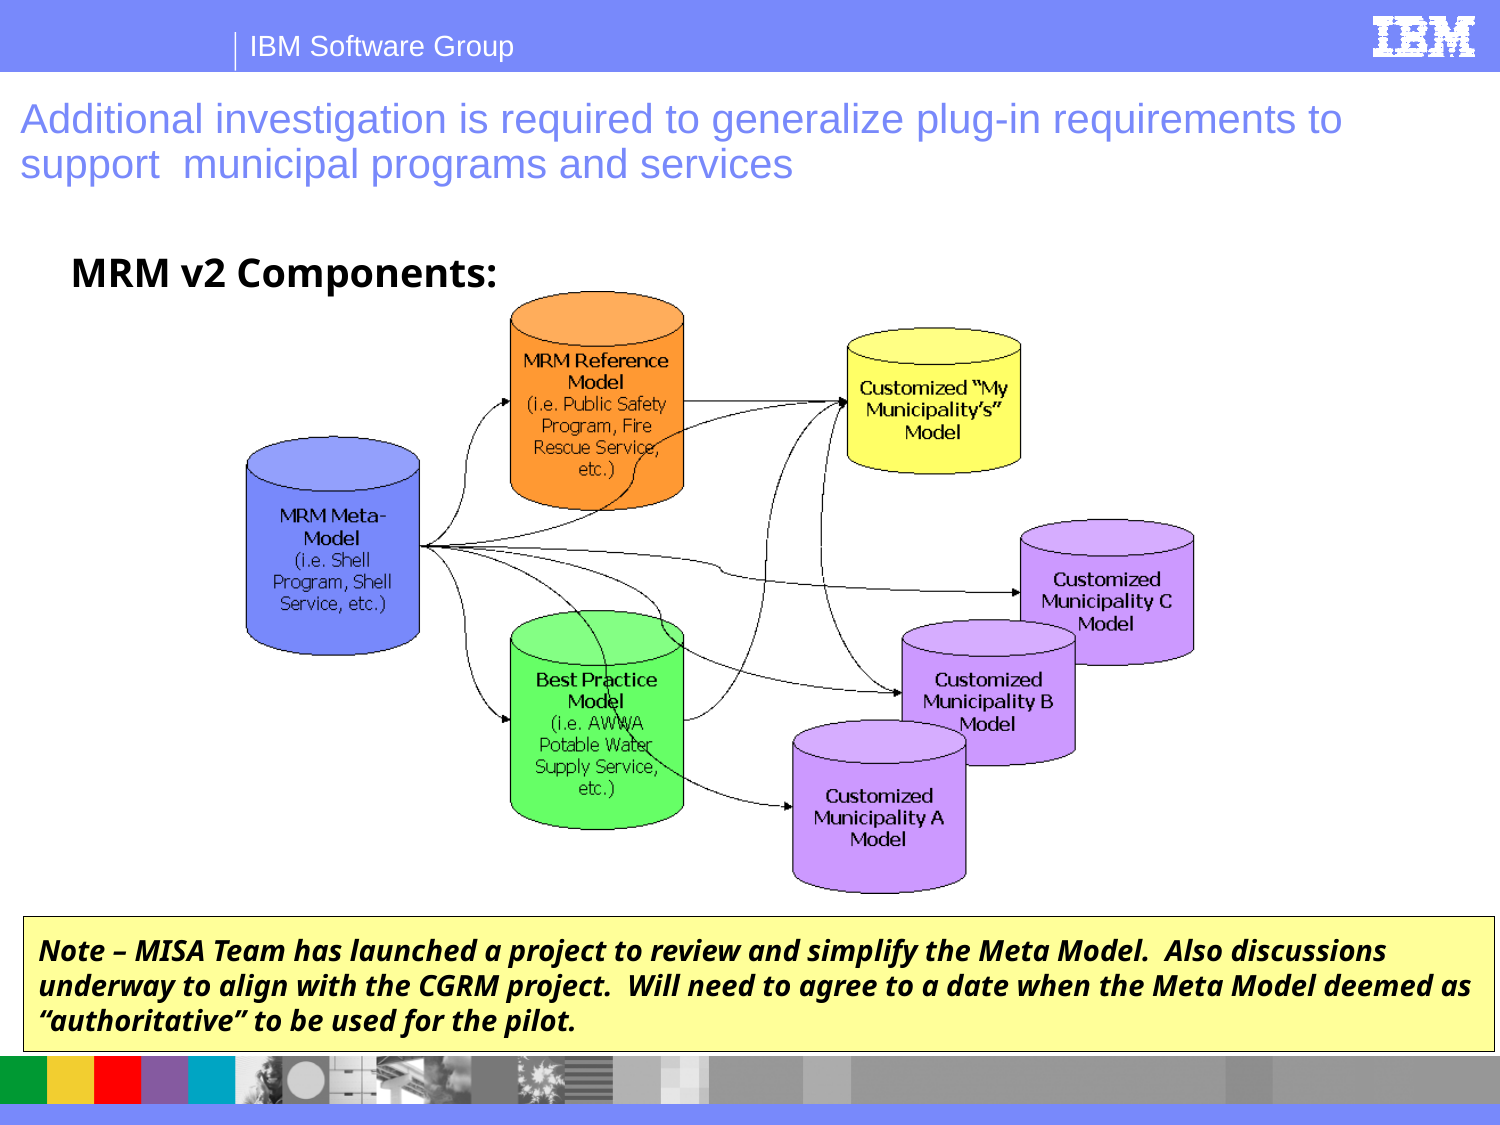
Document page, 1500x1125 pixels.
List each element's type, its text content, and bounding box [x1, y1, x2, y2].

picture [164, 290, 1259, 894]
text_box MRM v2 Components: [55, 240, 513, 303]
text_box Note – MISA Team has launched a project to review and simplify the Meta Model. Also discussions underway to align with the CGRM project. Will need to agree to a date when the Meta Model deemed as “authoritative” to be used for the pilot. [23, 916, 1495, 1052]
text_box Additional investigation is required to generalize plug-in requirements to support municipal programs and services [5, 78, 1453, 208]
picture [0, 1056, 1500, 1104]
